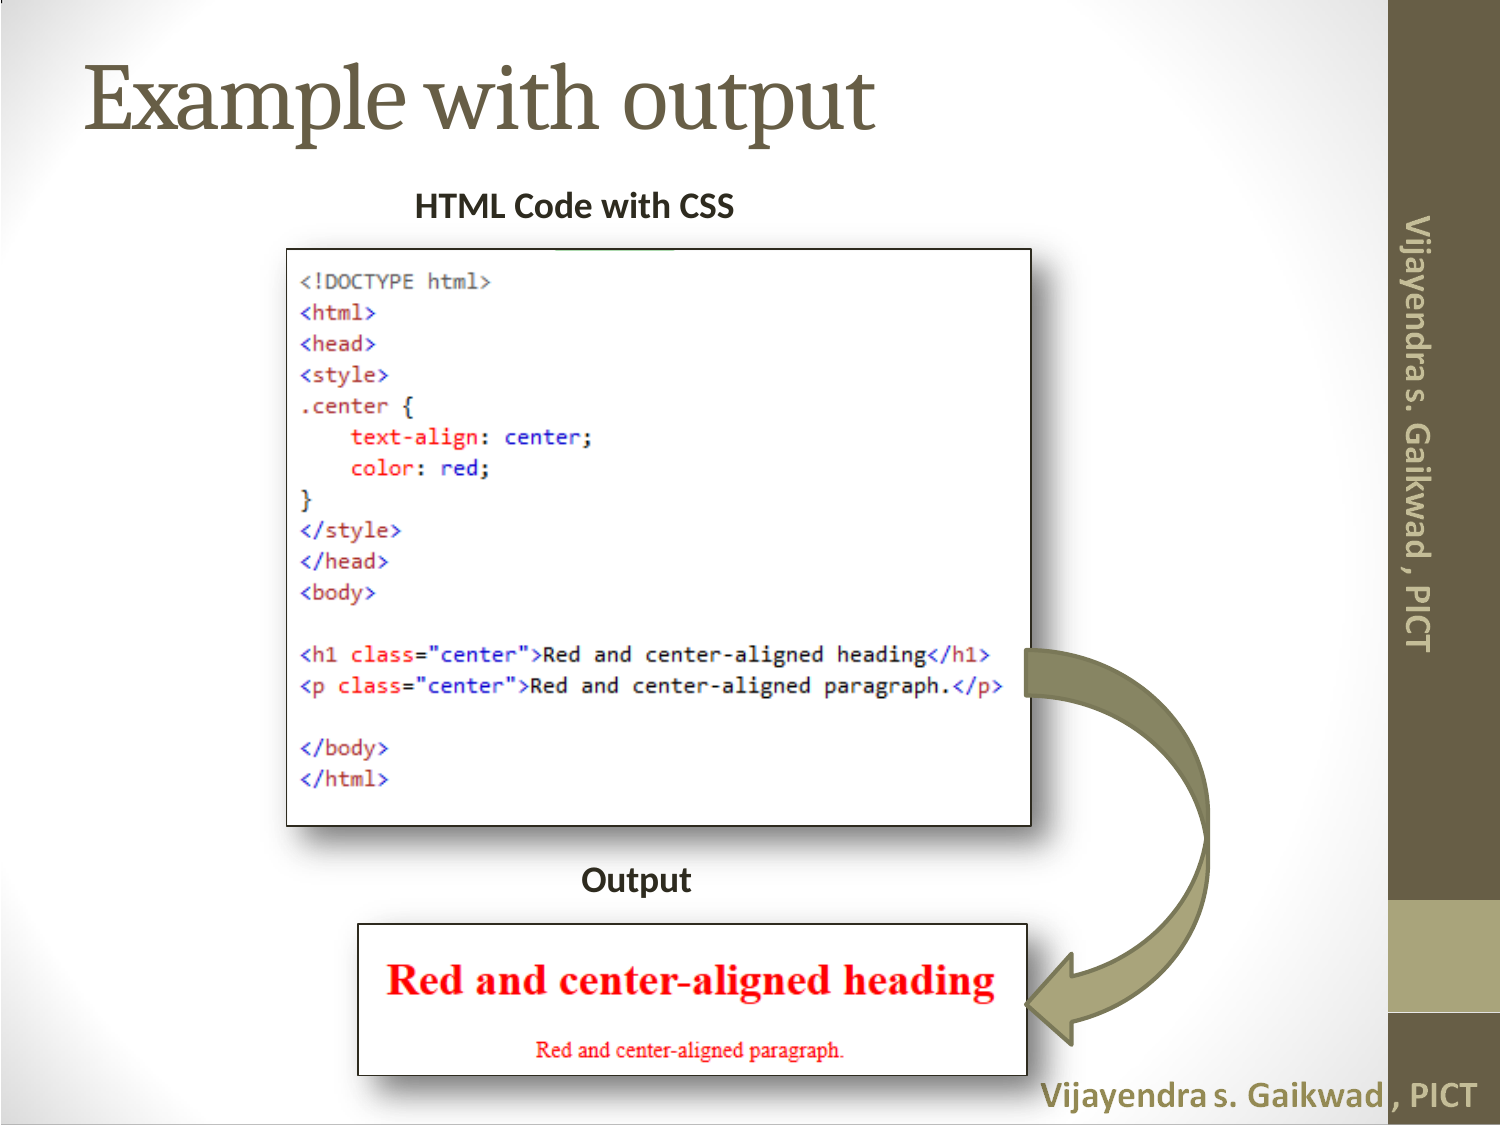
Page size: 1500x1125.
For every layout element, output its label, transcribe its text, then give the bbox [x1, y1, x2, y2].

text_box HTML Code with CSS [412, 178, 738, 214]
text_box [253, 216, 1211, 1125]
picture [0, 0, 1500, 1125]
title Example with output [80, 31, 905, 222]
